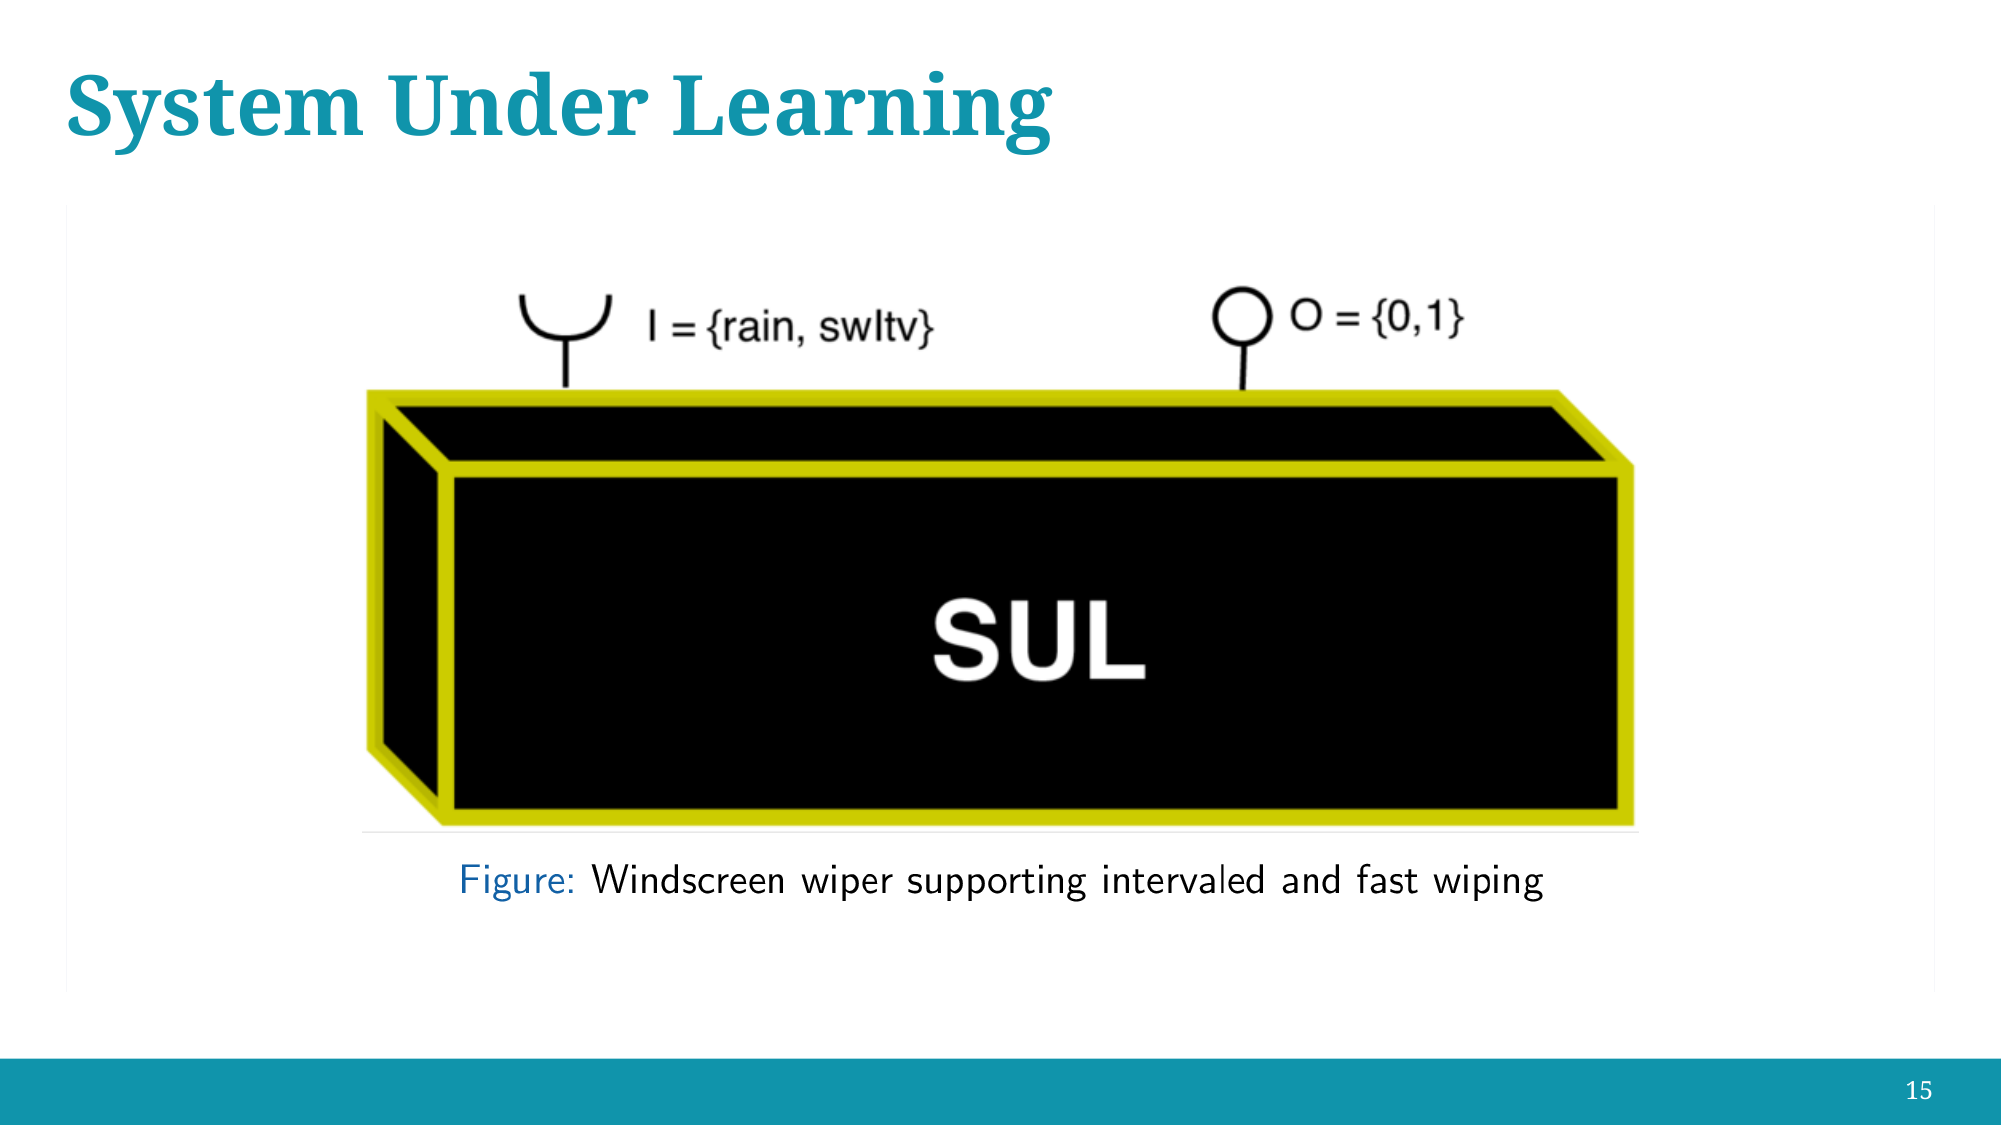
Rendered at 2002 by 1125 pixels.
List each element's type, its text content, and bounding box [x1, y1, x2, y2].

title System Under Learning [66, 66, 1935, 138]
picture [66, 205, 1935, 993]
slide_number 15 [1498, 1061, 1949, 1122]
